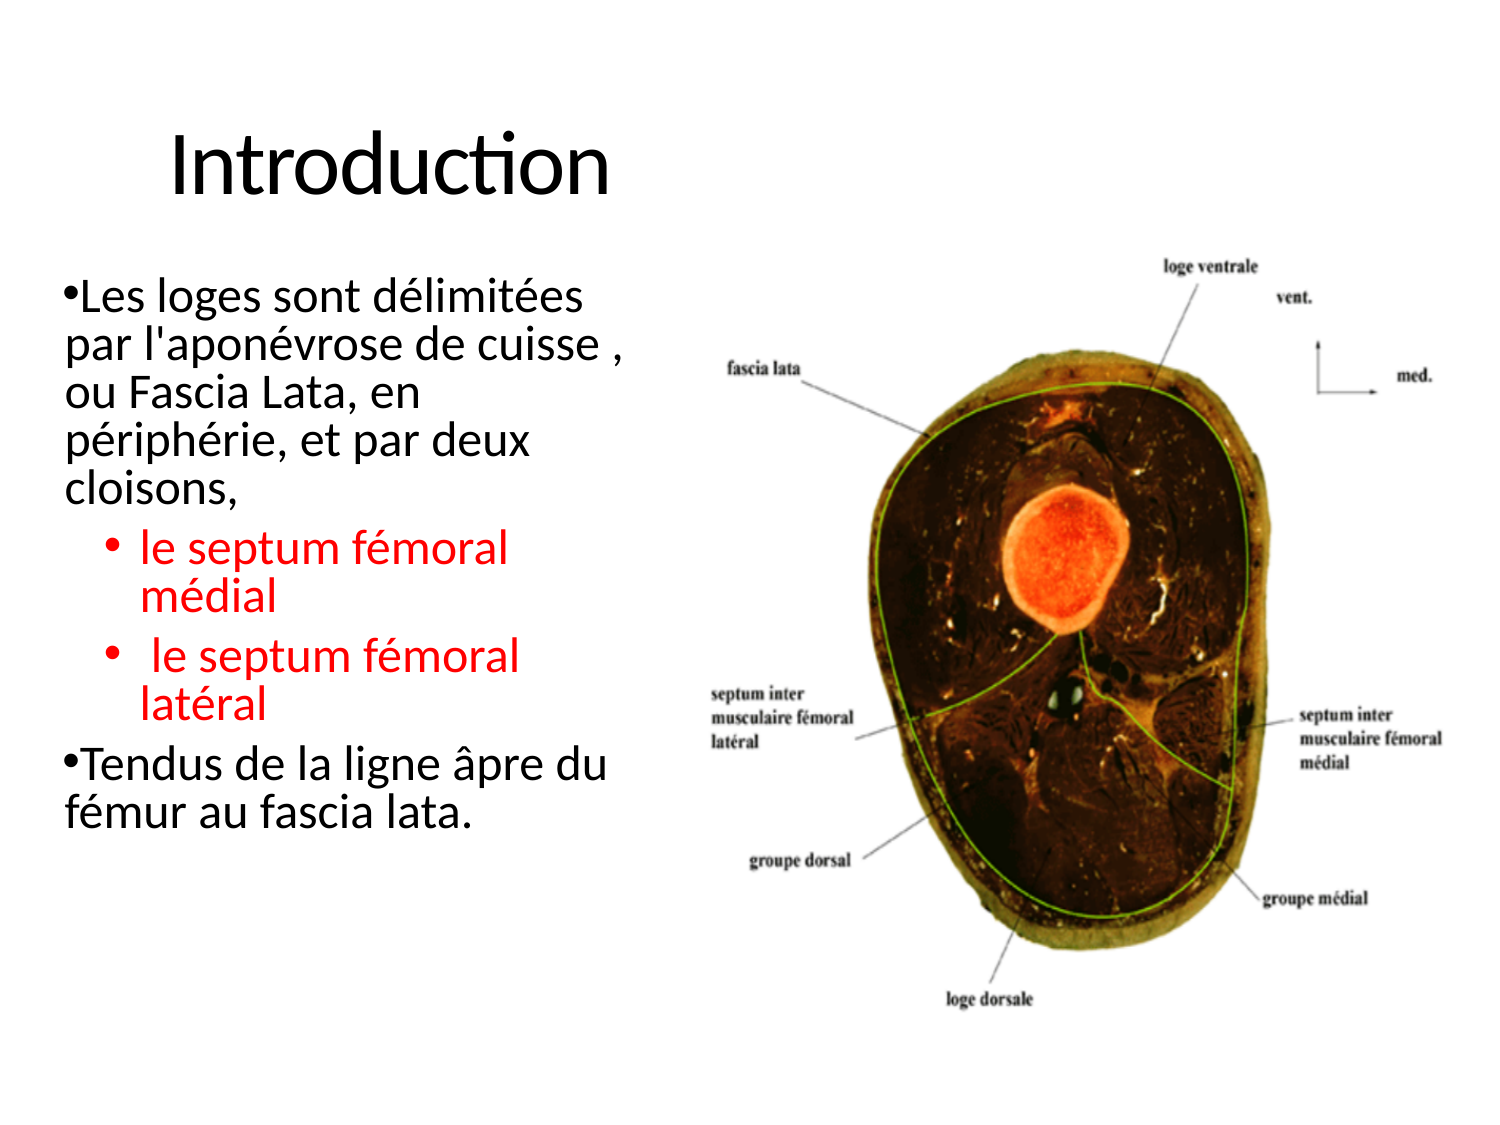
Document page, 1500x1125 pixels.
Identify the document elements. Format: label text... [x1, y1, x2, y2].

title Introduction [62, 61, 736, 252]
picture [674, 237, 1466, 1026]
text_box Les loges sont délimitées par l'aponévrose de cuisse , ou Fascia Lata, en périphérie, et par deux cloisons, le septum fémoral médial le septum fémoral latéral Tendus de la ligne âpre du fémur au fascia lata. [62, 262, 650, 899]
